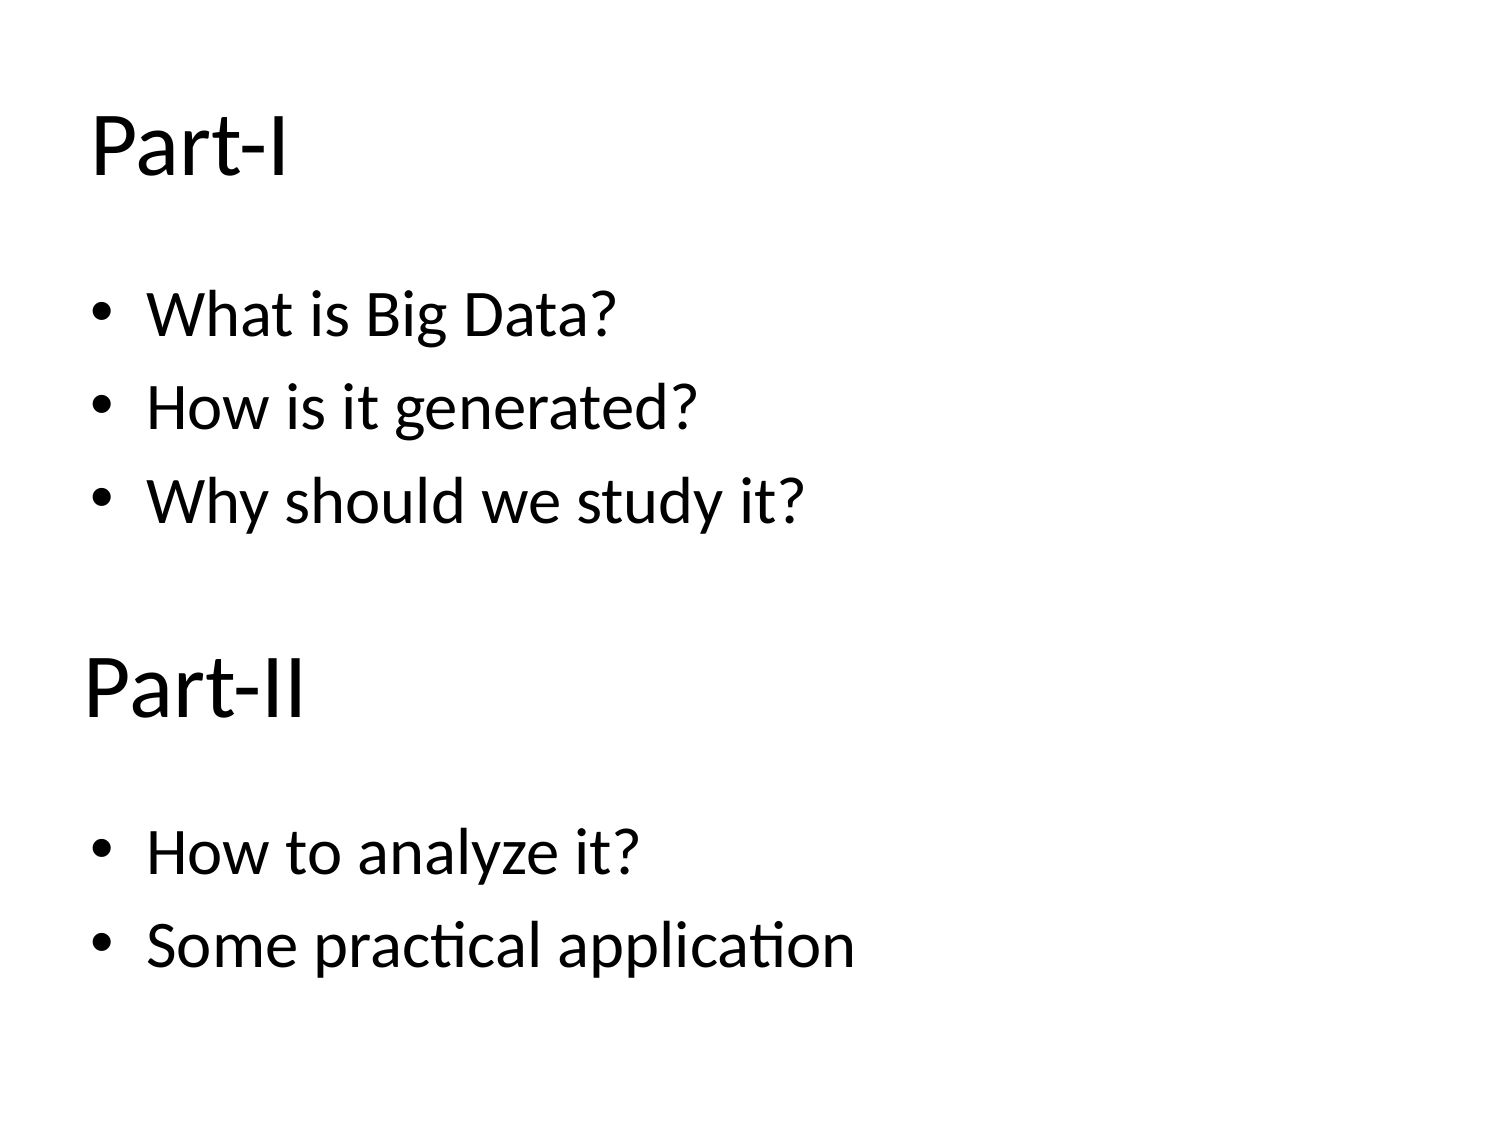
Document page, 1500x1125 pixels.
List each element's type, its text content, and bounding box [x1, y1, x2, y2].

text_box How to analyze it? Some practical application [74, 799, 1425, 1025]
text_box Part-II [68, 587, 1419, 775]
list What is Big Data? How is it generated? Why should we study it? [75, 262, 1425, 600]
title Part-I [75, 45, 1425, 233]
